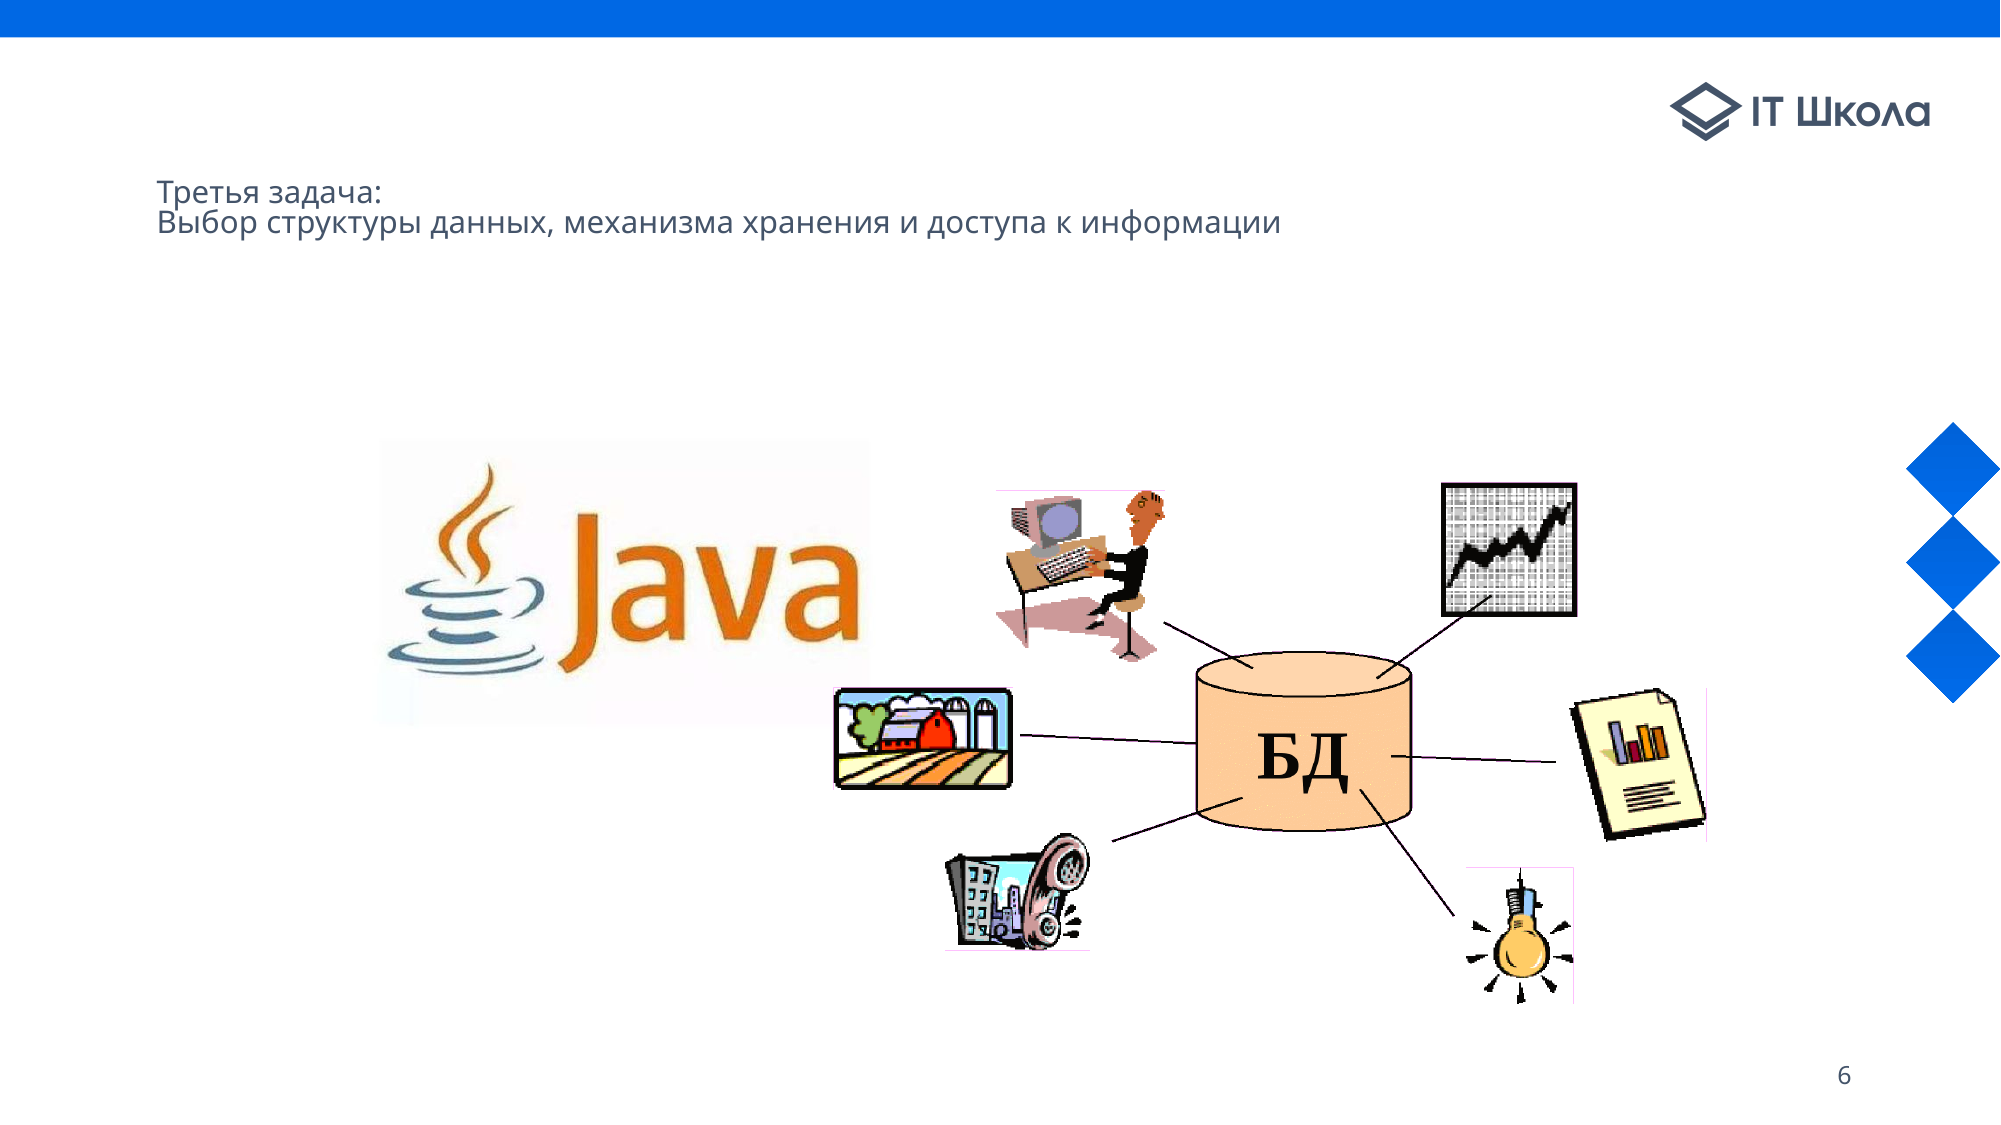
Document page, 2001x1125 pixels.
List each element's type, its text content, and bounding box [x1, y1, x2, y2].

picture [1614, 46, 1985, 177]
picture [232, 295, 1712, 1010]
title Третья задача: Выбор структуры данных, механизма хранения и доступа к информации [141, 171, 1661, 286]
slide_number 6 [1416, 1046, 1867, 1107]
